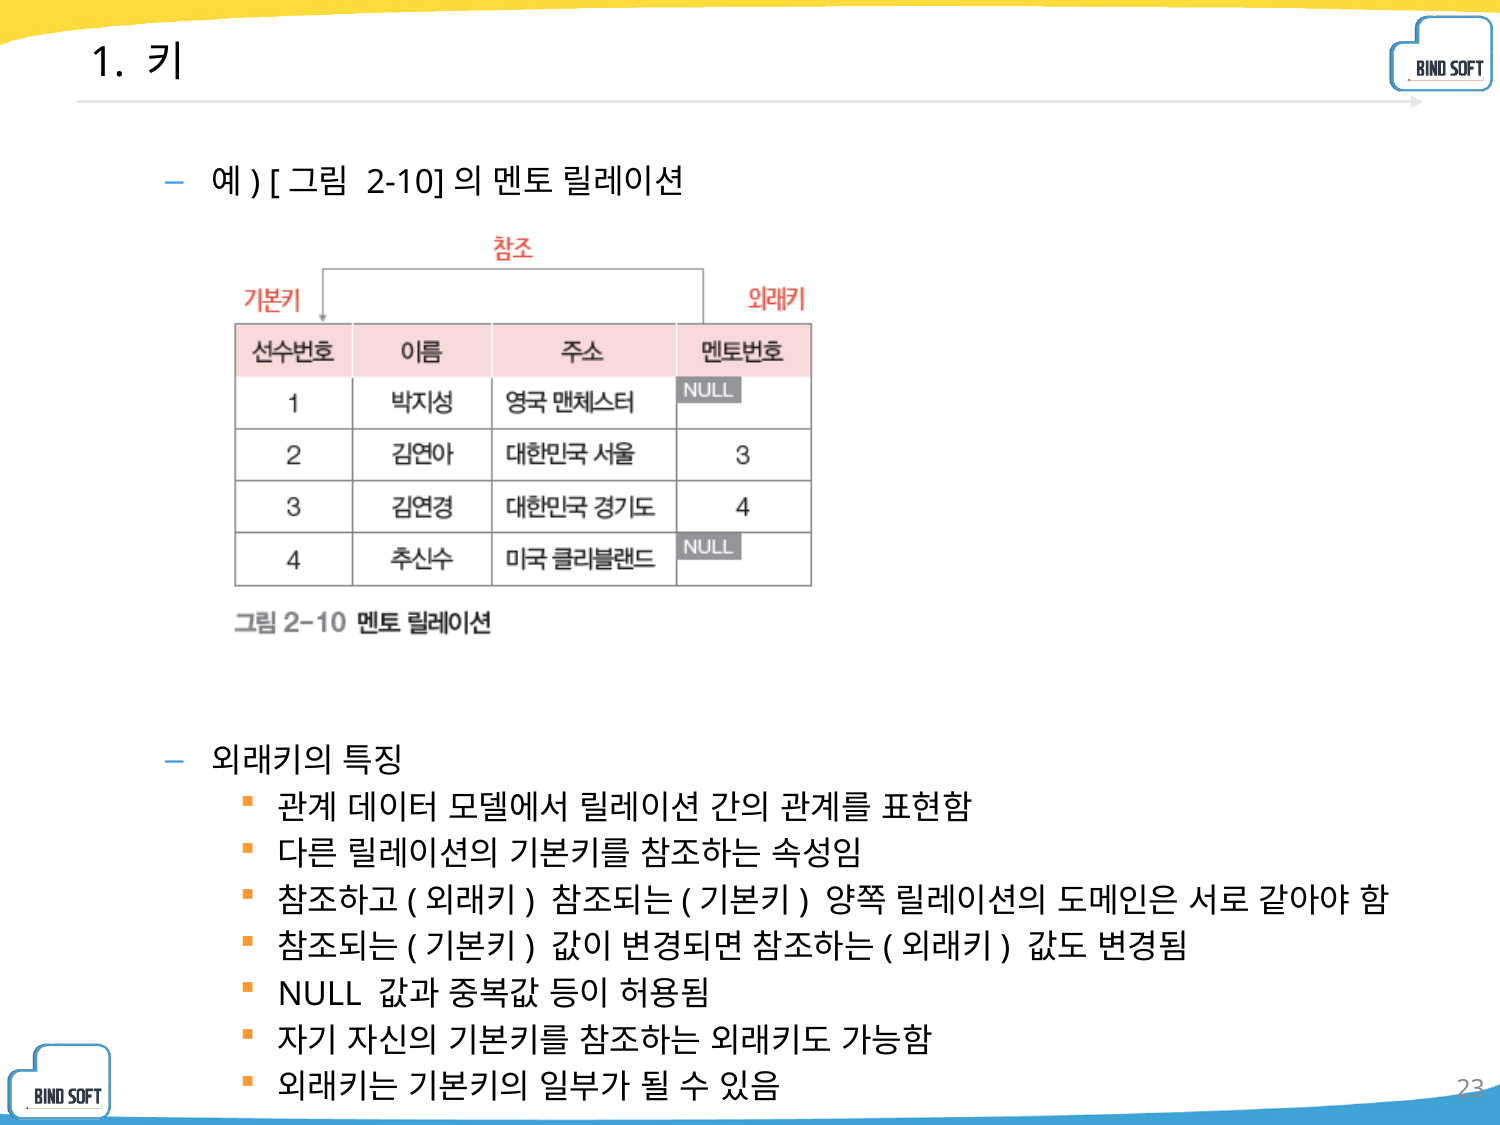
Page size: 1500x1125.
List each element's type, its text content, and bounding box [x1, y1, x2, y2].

slide_number 23 [1149, 1068, 1500, 1111]
list 예) [그림 2-10]의 멘토 릴레이션 외래키의 특징 관계 데이터 모델에서 릴레이션 간의 관계를 표현함 다른 릴레이션의 기본키를 참조하는 속성임 참조하고(외래키) 참조되는(기본키) 양쪽 릴레이션의 도메인은 서로 같아야 함 참조되는(기본키) 값이 변경되면 참조하는(외래키) 값도 변경됨 NULL 값과 중복값 등이 허용됨 자기 자신의 기본키를 참조하는 외래키도 가능함 외래키는 기본키의 일부가 될 수 있음 [75, 152, 1425, 1113]
title 1. 키 [75, 11, 1425, 108]
picture [0, 0, 1500, 96]
picture [229, 234, 817, 637]
picture [0, 1003, 1500, 1125]
